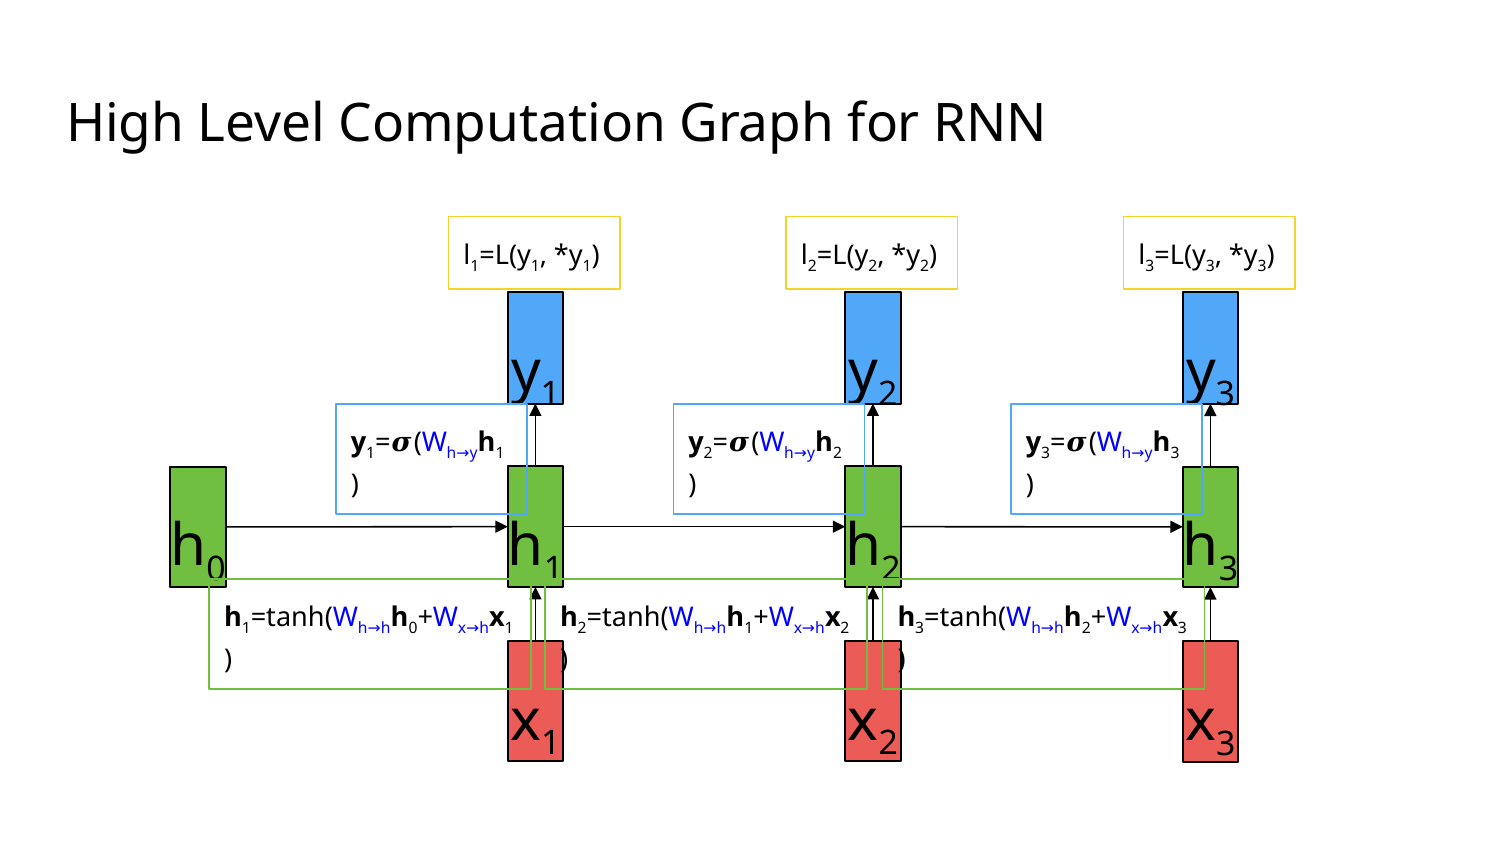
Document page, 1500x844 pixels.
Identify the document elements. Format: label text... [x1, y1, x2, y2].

text_box l1=L(y1, *y1) [448, 216, 621, 290]
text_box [507, 475, 539, 640]
text_box y1=𝝈(Wh→yh1) [335, 404, 502, 464]
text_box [169, 466, 508, 579]
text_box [673, 291, 901, 468]
text_box l2=L(y2, *y2) [785, 216, 958, 290]
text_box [507, 640, 1239, 754]
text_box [507, 291, 564, 467]
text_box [882, 466, 1239, 643]
text_box l3=L(y3, *y3) [1123, 216, 1296, 290]
text_box h1=tanh(Wh→hh0+Wx→hx1) [209, 587, 502, 689]
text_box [1010, 291, 1239, 468]
title High Level Computation Graph for RNN [51, 72, 1449, 167]
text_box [544, 466, 877, 643]
